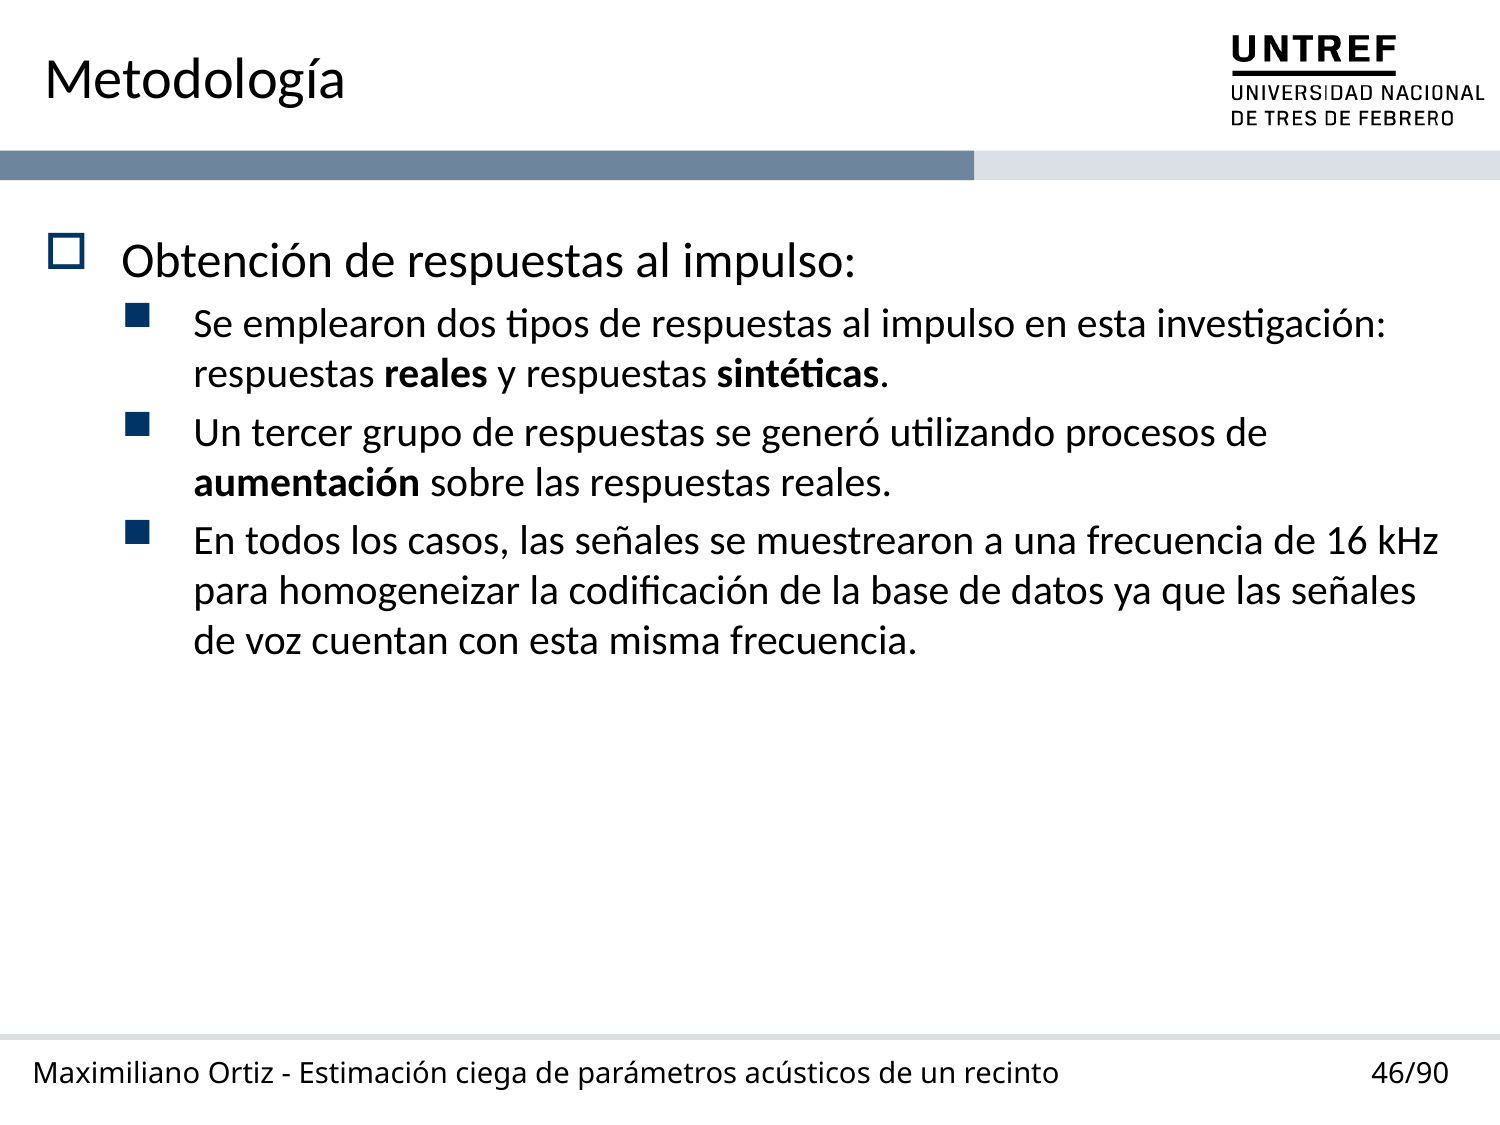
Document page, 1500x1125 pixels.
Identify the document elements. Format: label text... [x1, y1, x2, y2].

text_box [725, 537, 775, 588]
list Obtención de respuestas al impulso: Se emplearon dos tipos de respuestas al impulso en esta investigación: respuestas reales y respuestas sintéticas. Un tercer grupo de respuestas se generó utilizando procesos de aumentación sobre las respuestas reales. En todos los casos, las señales se muestrearon a una frecuencia de 16 kHz para homogeneizar la codificación de la base de datos ya que las señales de voz cuentan con esta misma frecuencia. [29, 219, 1459, 1005]
picture [1224, 31, 1495, 132]
text_box 46/90 [1187, 1046, 1465, 1111]
text_box Maximiliano Ortiz - Estimación ciega de parámetros acústicos de un recinto [17, 1046, 1187, 1111]
title Metodología [29, 14, 1211, 136]
